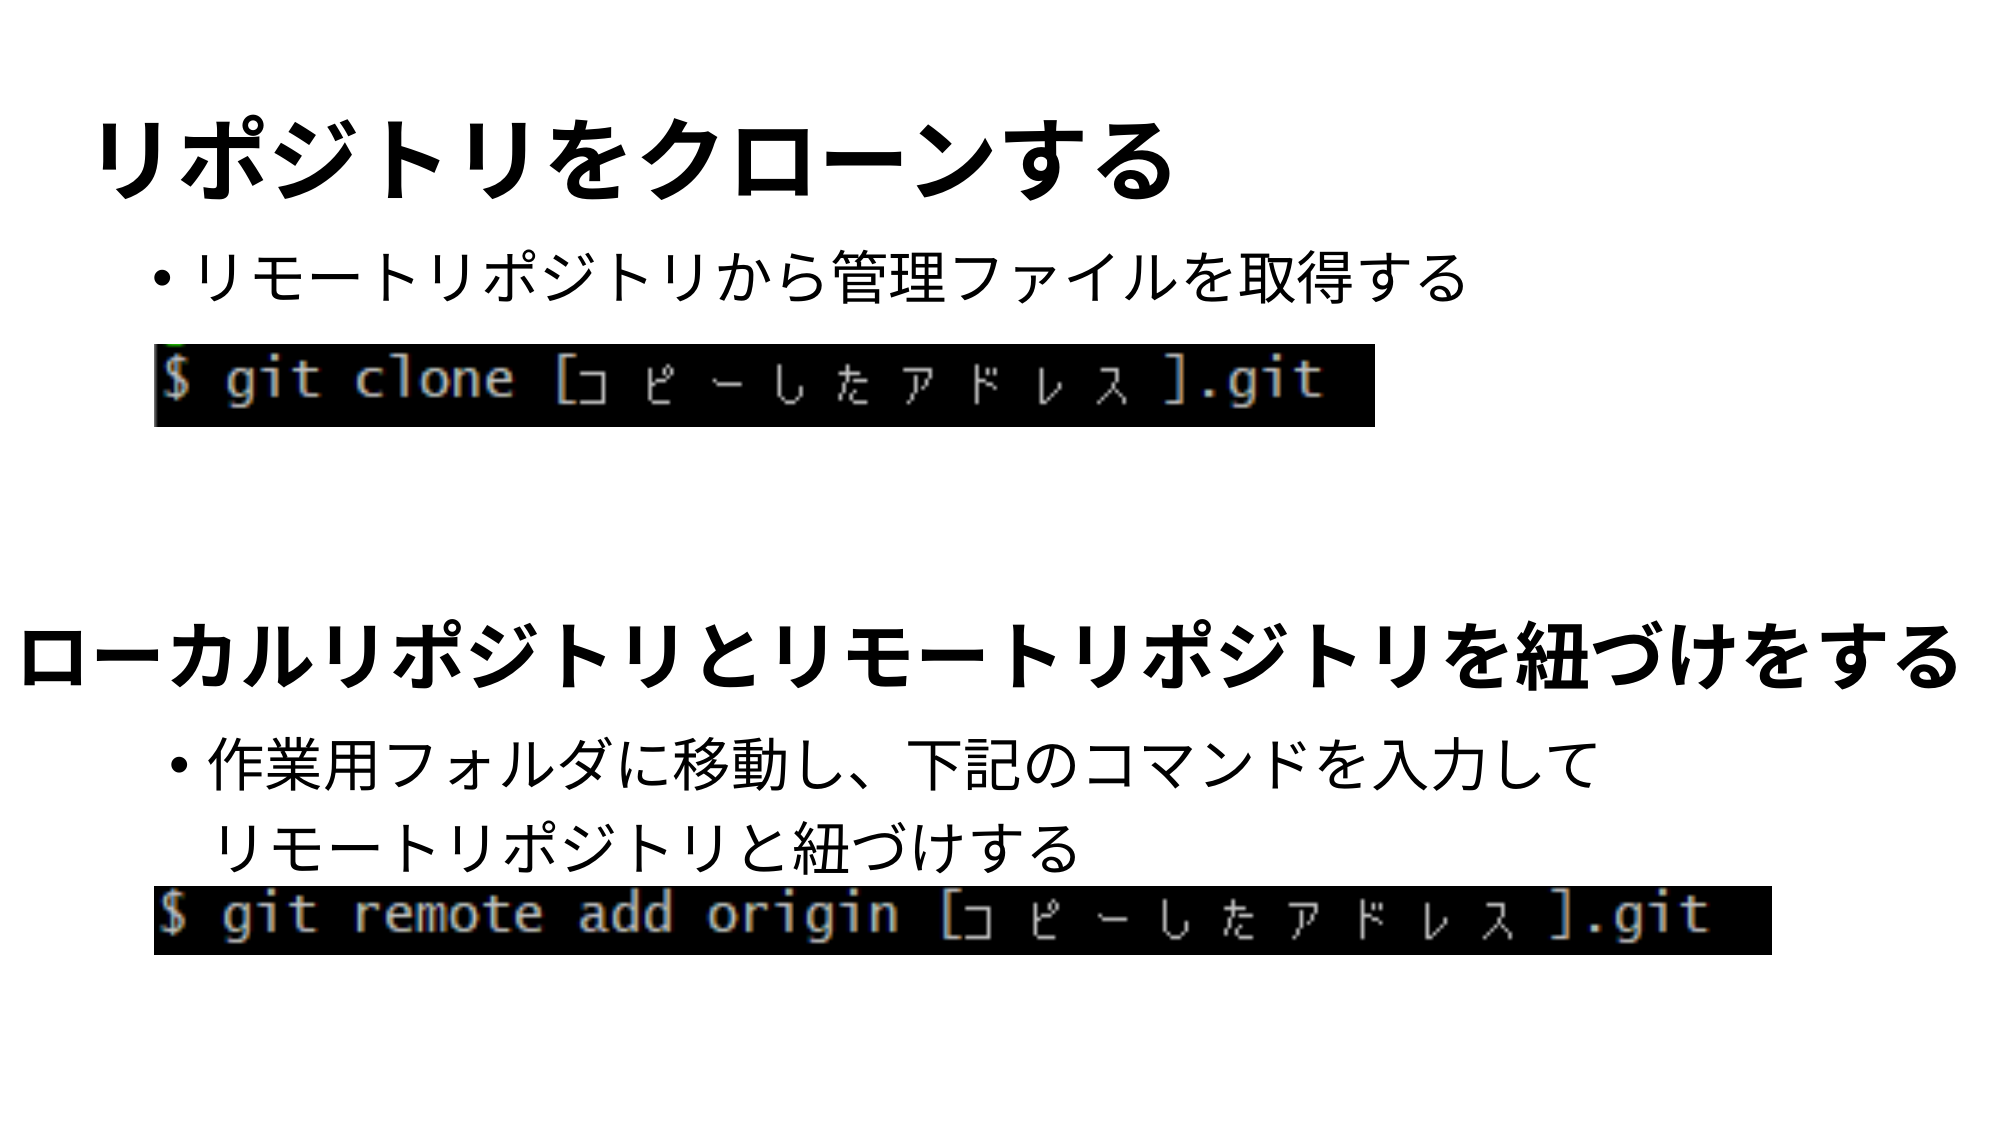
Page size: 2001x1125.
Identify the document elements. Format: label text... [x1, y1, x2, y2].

title リポジトリをクローンする [70, 56, 1796, 274]
picture [154, 344, 1375, 427]
text_box 作業用フォルダに移動し、下記のコマンドを入力して リモートリポジトリと紐づけする [154, 728, 1880, 960]
list リモートリポジトリから管理ファイルを取得する [137, 241, 1863, 473]
picture [154, 886, 1772, 955]
text_box ローカルリポジトリとリモートリポジトリを紐づけをする [0, 551, 2000, 769]
